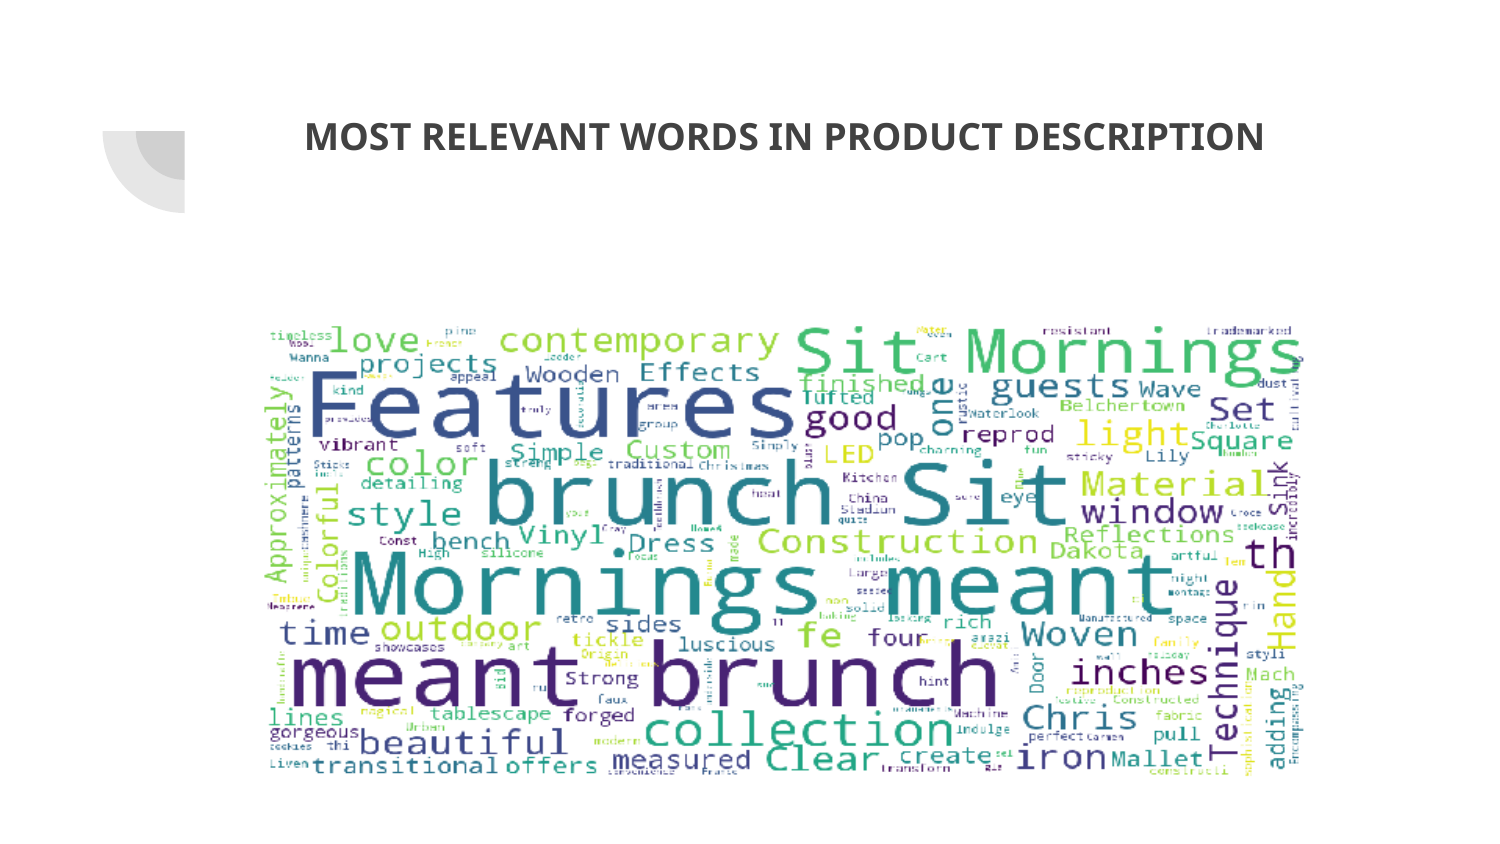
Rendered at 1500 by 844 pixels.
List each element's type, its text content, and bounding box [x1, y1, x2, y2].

picture [213, 310, 1338, 813]
title MOST RELEVANT WORDS IN PRODUCT DESCRIPTION [213, 98, 1368, 263]
